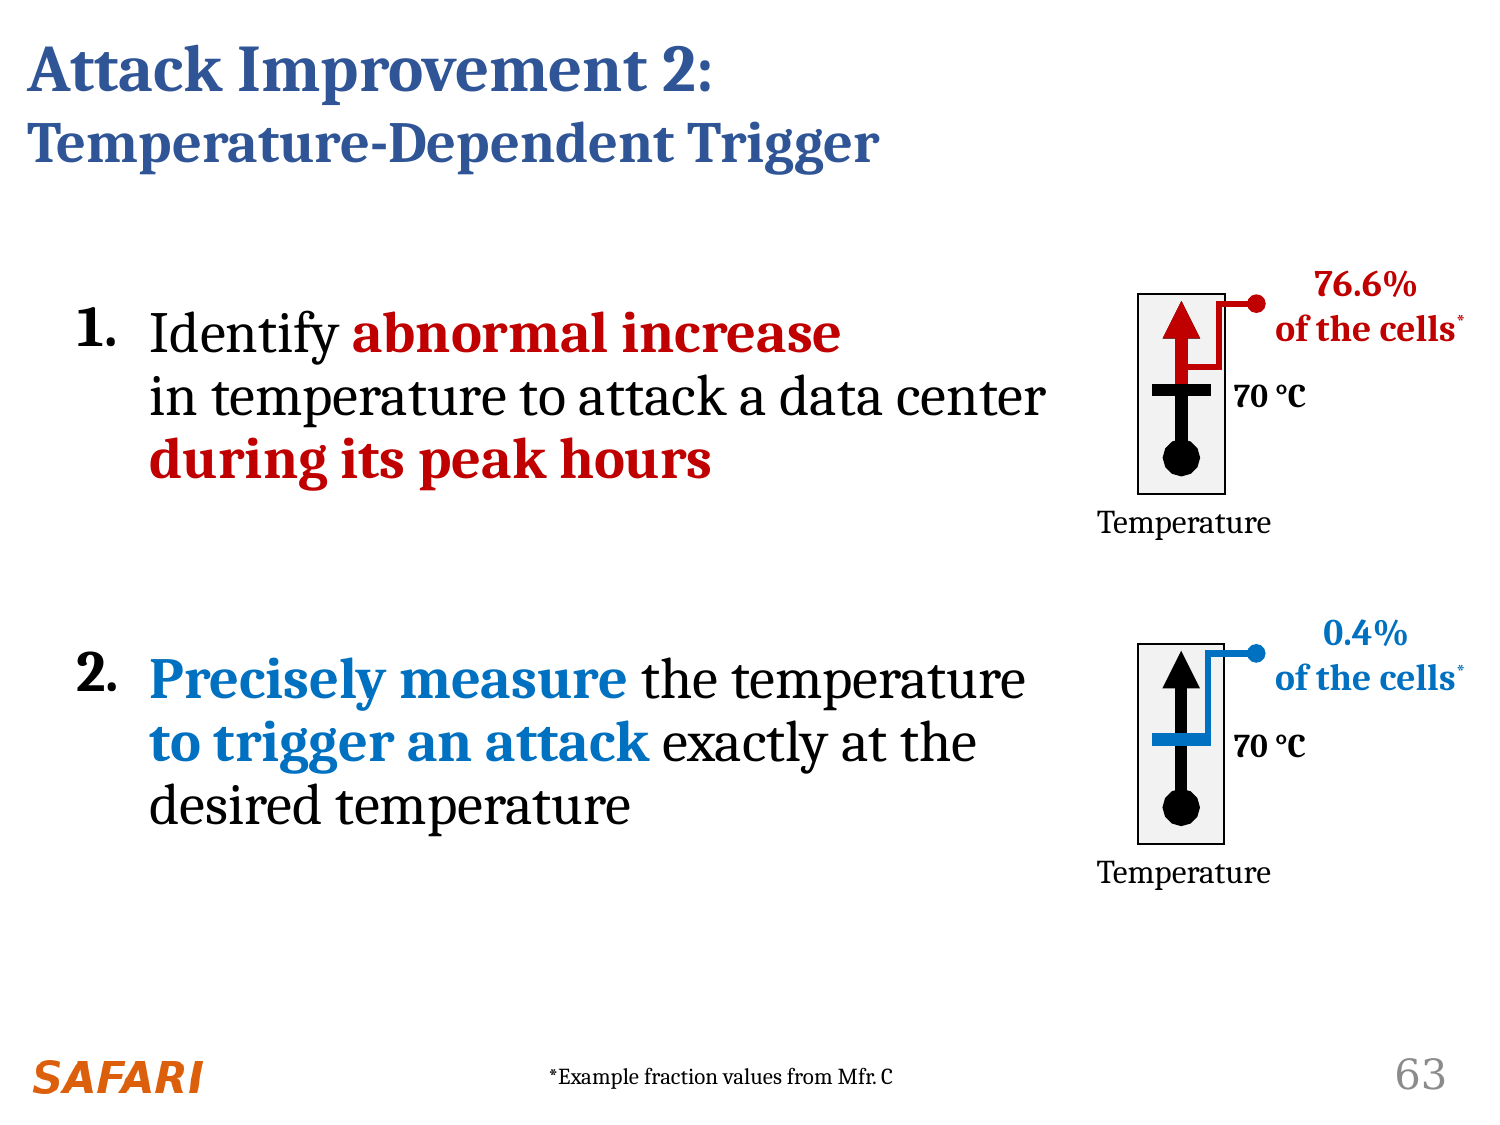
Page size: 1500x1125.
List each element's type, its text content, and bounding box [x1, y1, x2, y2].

text_box Attack Improvement 2: Temperature-Dependent Trigger [12, 36, 1457, 163]
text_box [1060, 600, 1485, 899]
list Identify abnormal increase in temperature to attack a data center during its peak hours Precisely measure the temperature to trigger an attack exactly at the desired temperature [90, 204, 1144, 1076]
picture [31, 1051, 209, 1104]
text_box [1060, 251, 1485, 549]
text_box 2. [61, 625, 135, 711]
text_box *Example fraction values from Mfr. C [533, 1053, 936, 1097]
text_box 1. [62, 280, 133, 366]
